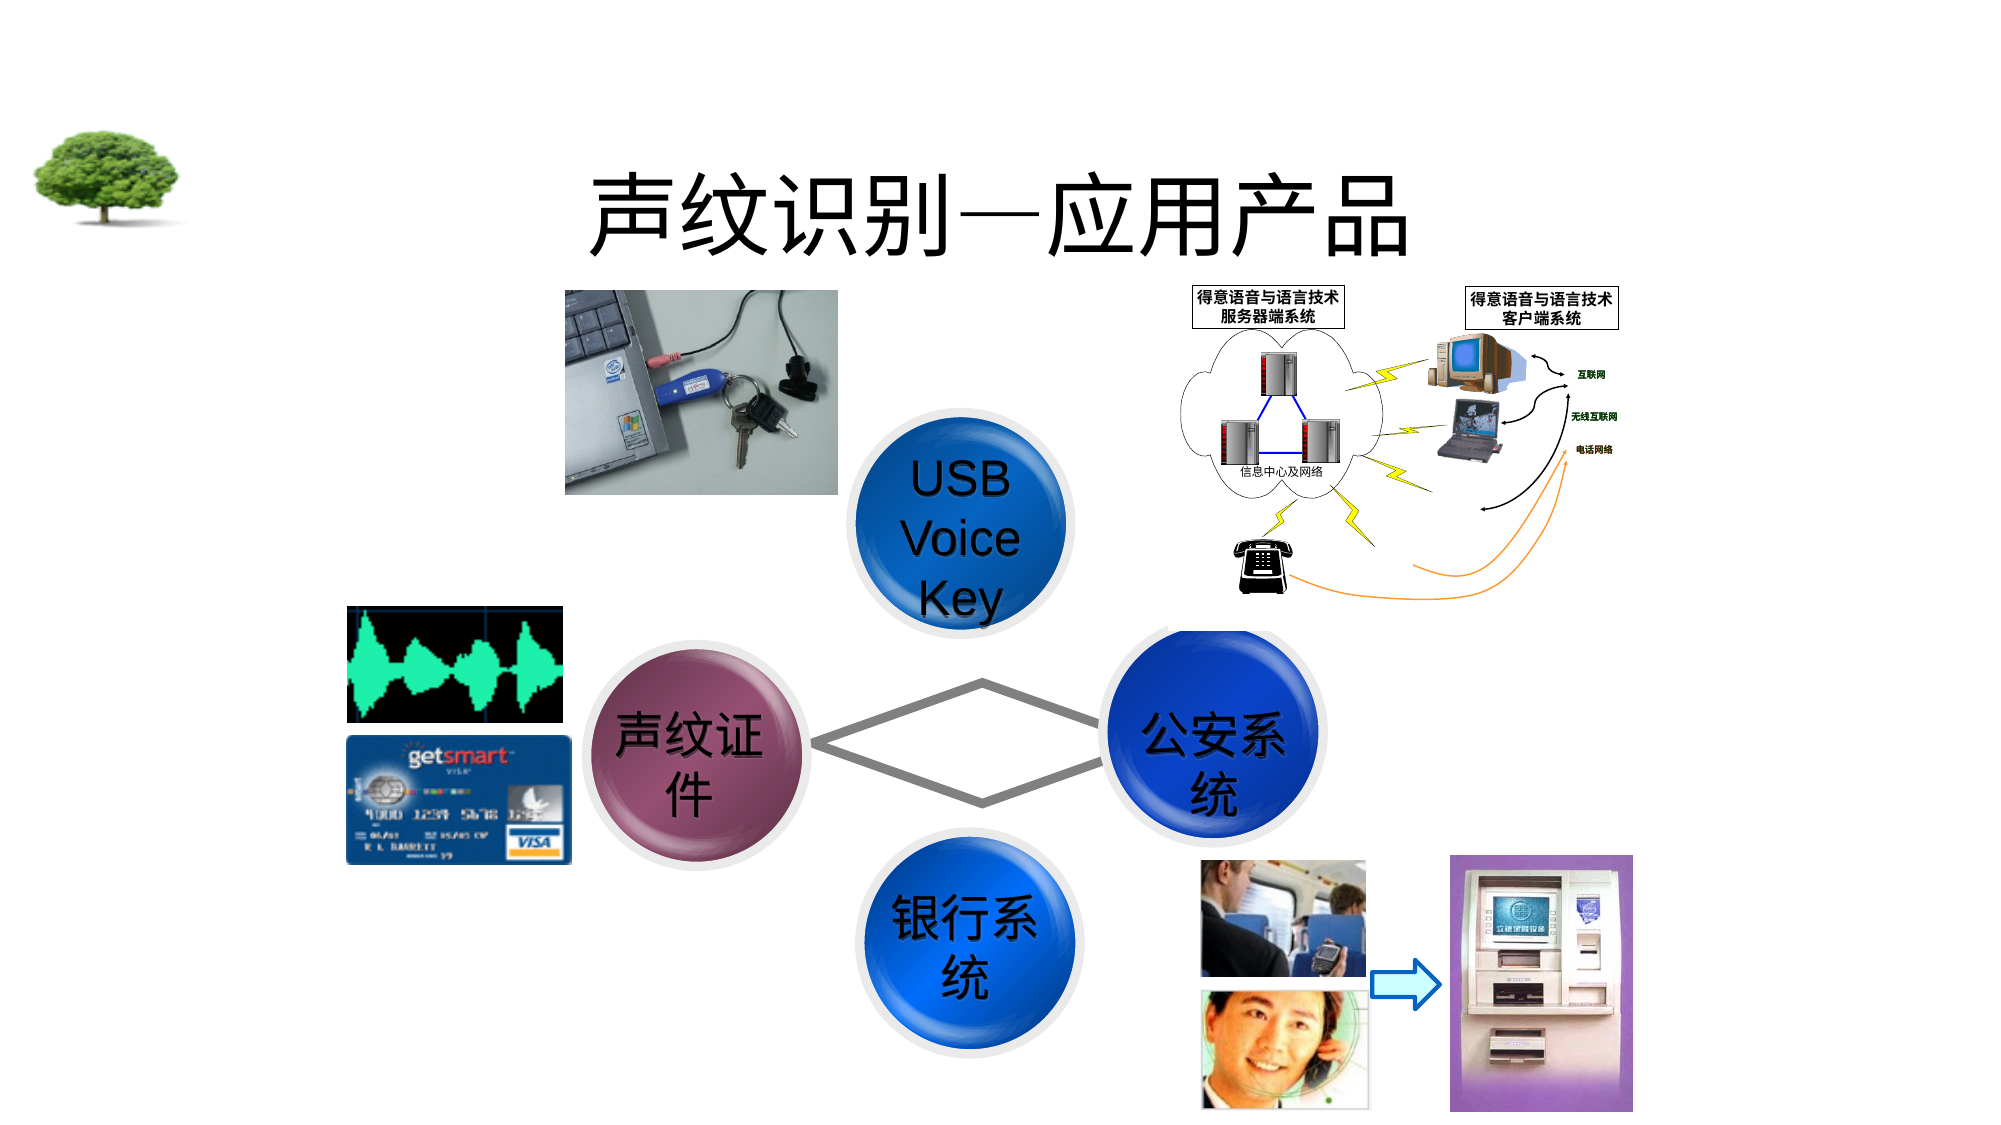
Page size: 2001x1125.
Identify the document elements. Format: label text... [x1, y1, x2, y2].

title 声纹识别—应用产品 [137, 59, 1863, 278]
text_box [343, 606, 575, 867]
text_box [834, 831, 1128, 1054]
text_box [1080, 621, 1373, 843]
picture [1167, 274, 1644, 632]
text_box [855, 682, 1080, 804]
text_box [824, 412, 1116, 635]
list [565, 289, 838, 495]
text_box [575, 644, 855, 867]
picture [23, 117, 137, 233]
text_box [1199, 855, 1633, 1112]
